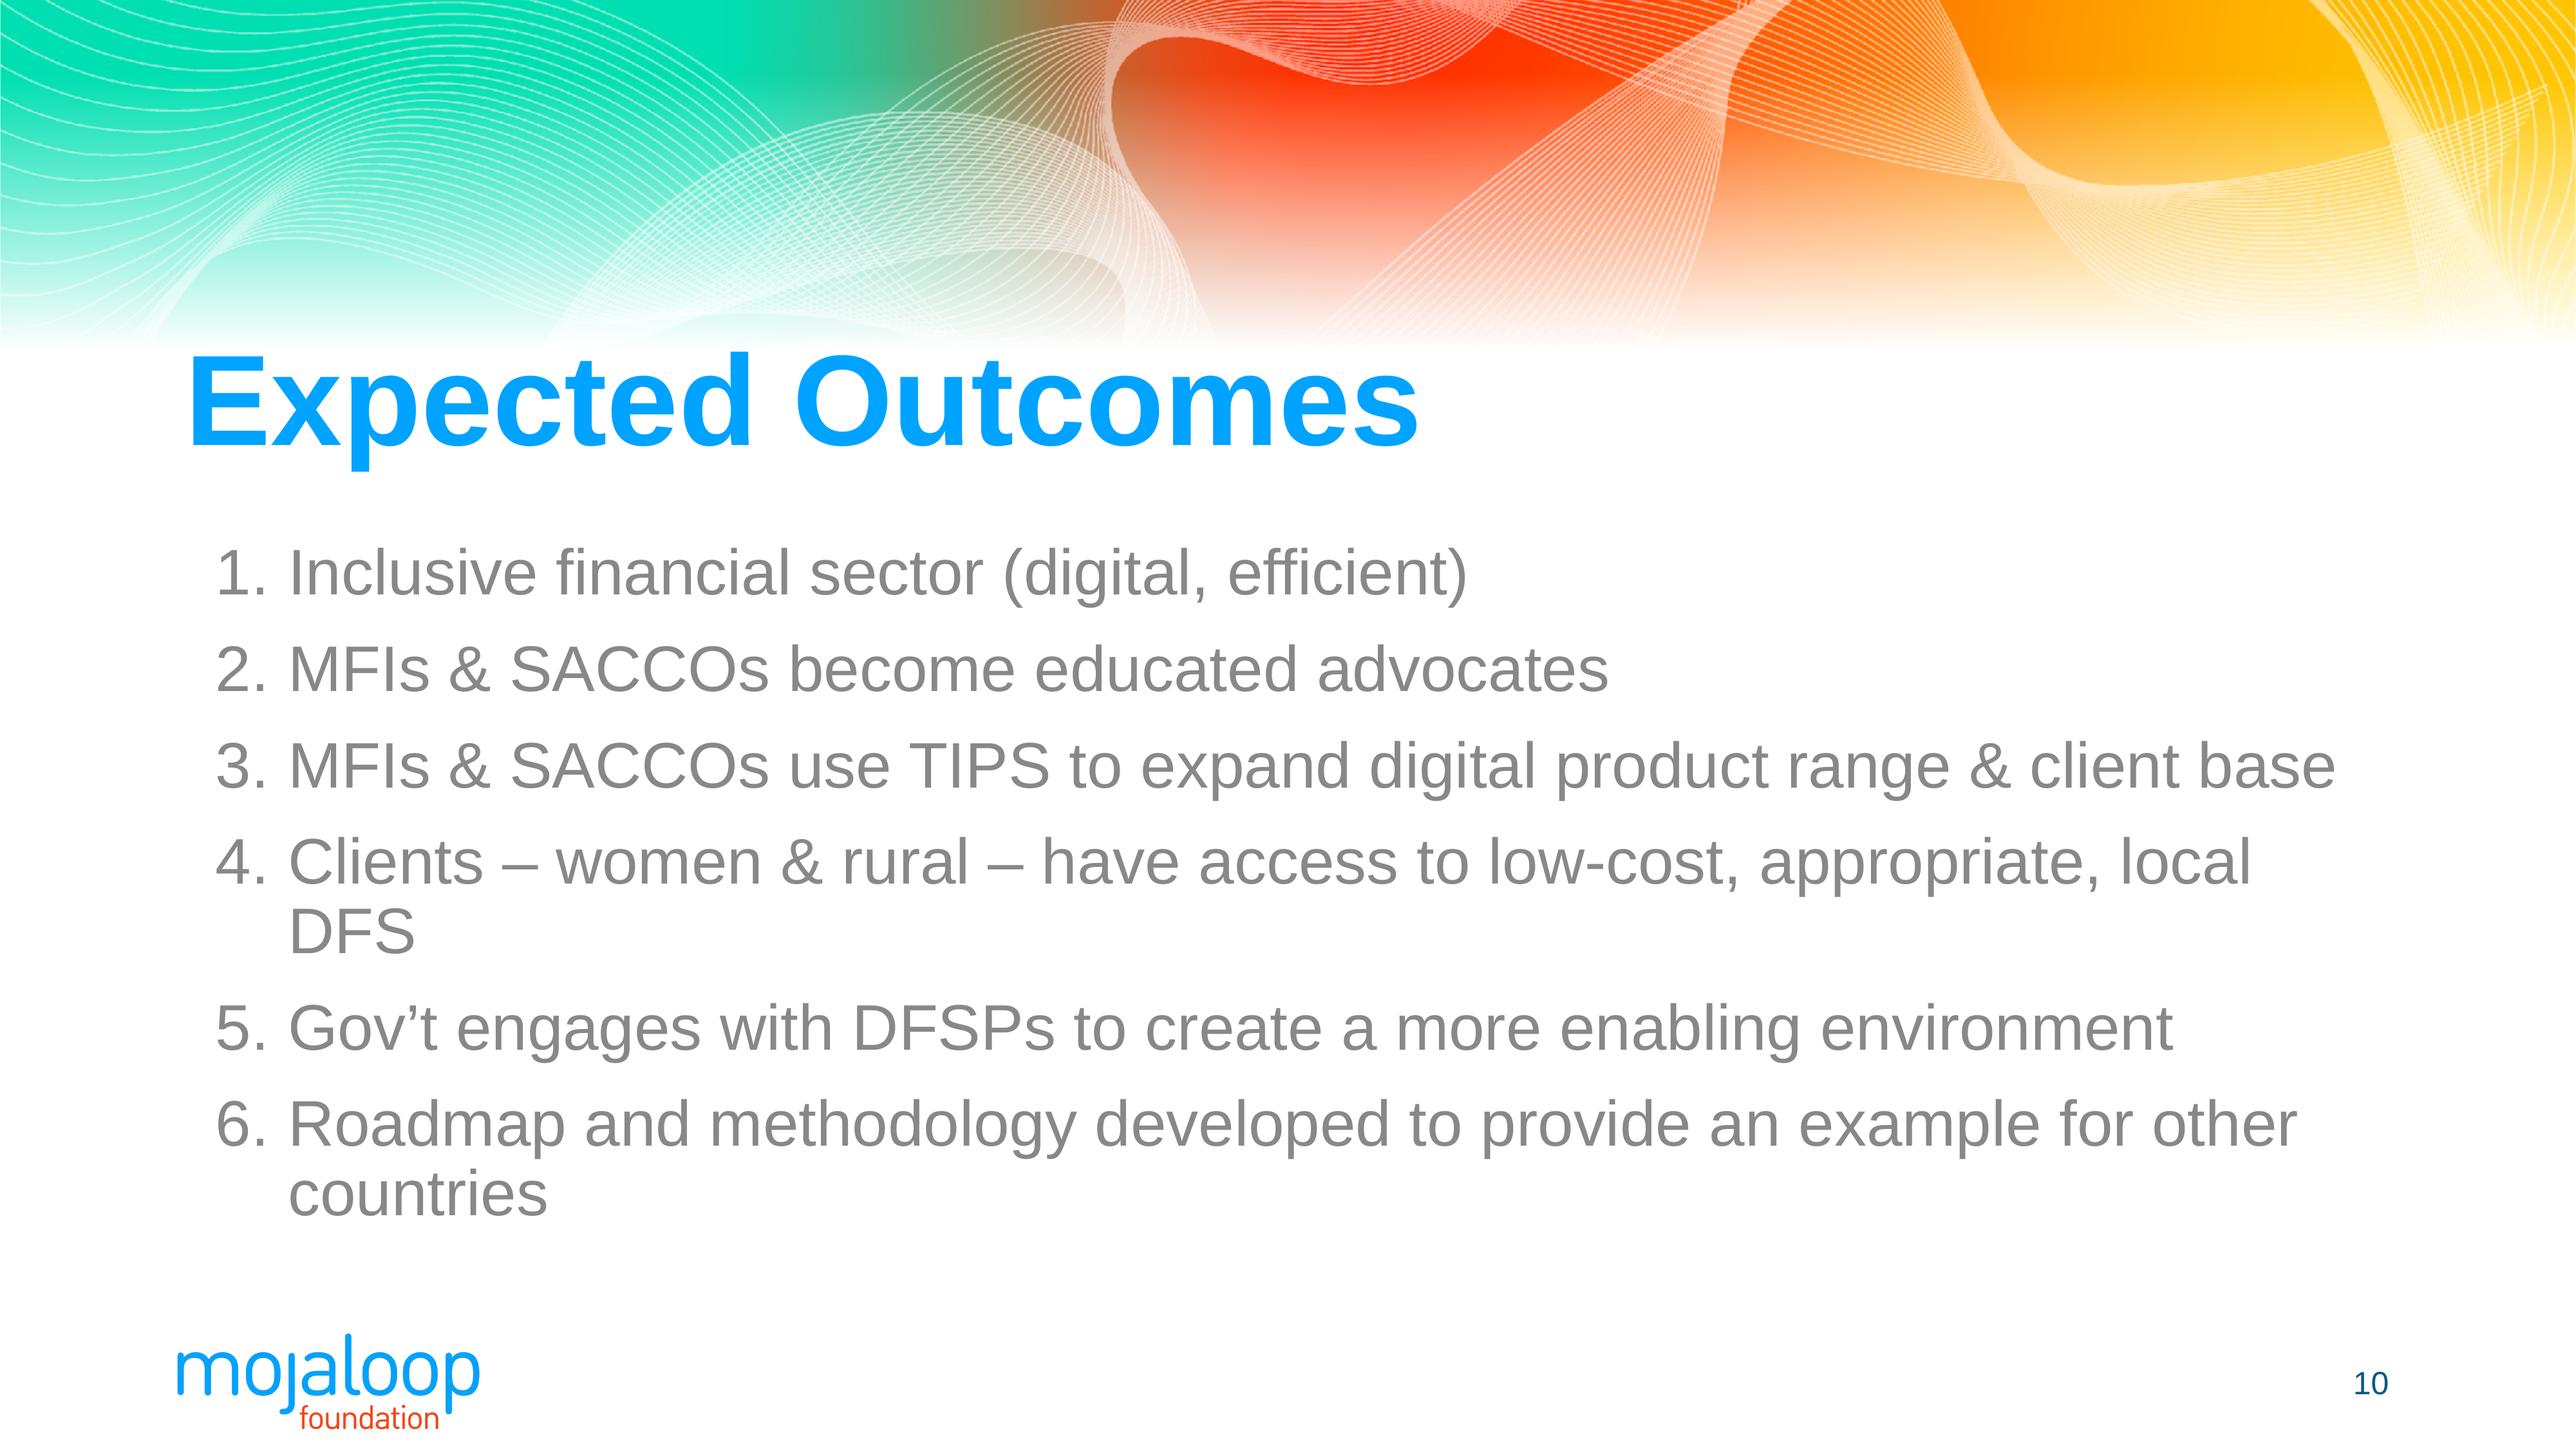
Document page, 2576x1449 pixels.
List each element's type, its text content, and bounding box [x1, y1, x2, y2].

list Inclusive financial sector (digital, efficient) MFIs & SACCOs become educated advocates MFIs & SACCOs use TIPS to expand digital product range & client base Clients – women & rural – have access to low-cost, appropriate, local DFS Gov’t engages with DFSPs to create a more enabling environment Roadmap and methodology developed to provide an example for other countries [175, 535, 2399, 1287]
slide_number 10 [1819, 1343, 2399, 1421]
picture [0, 0, 2576, 1449]
title Expected Outcomes [175, 305, 2399, 478]
